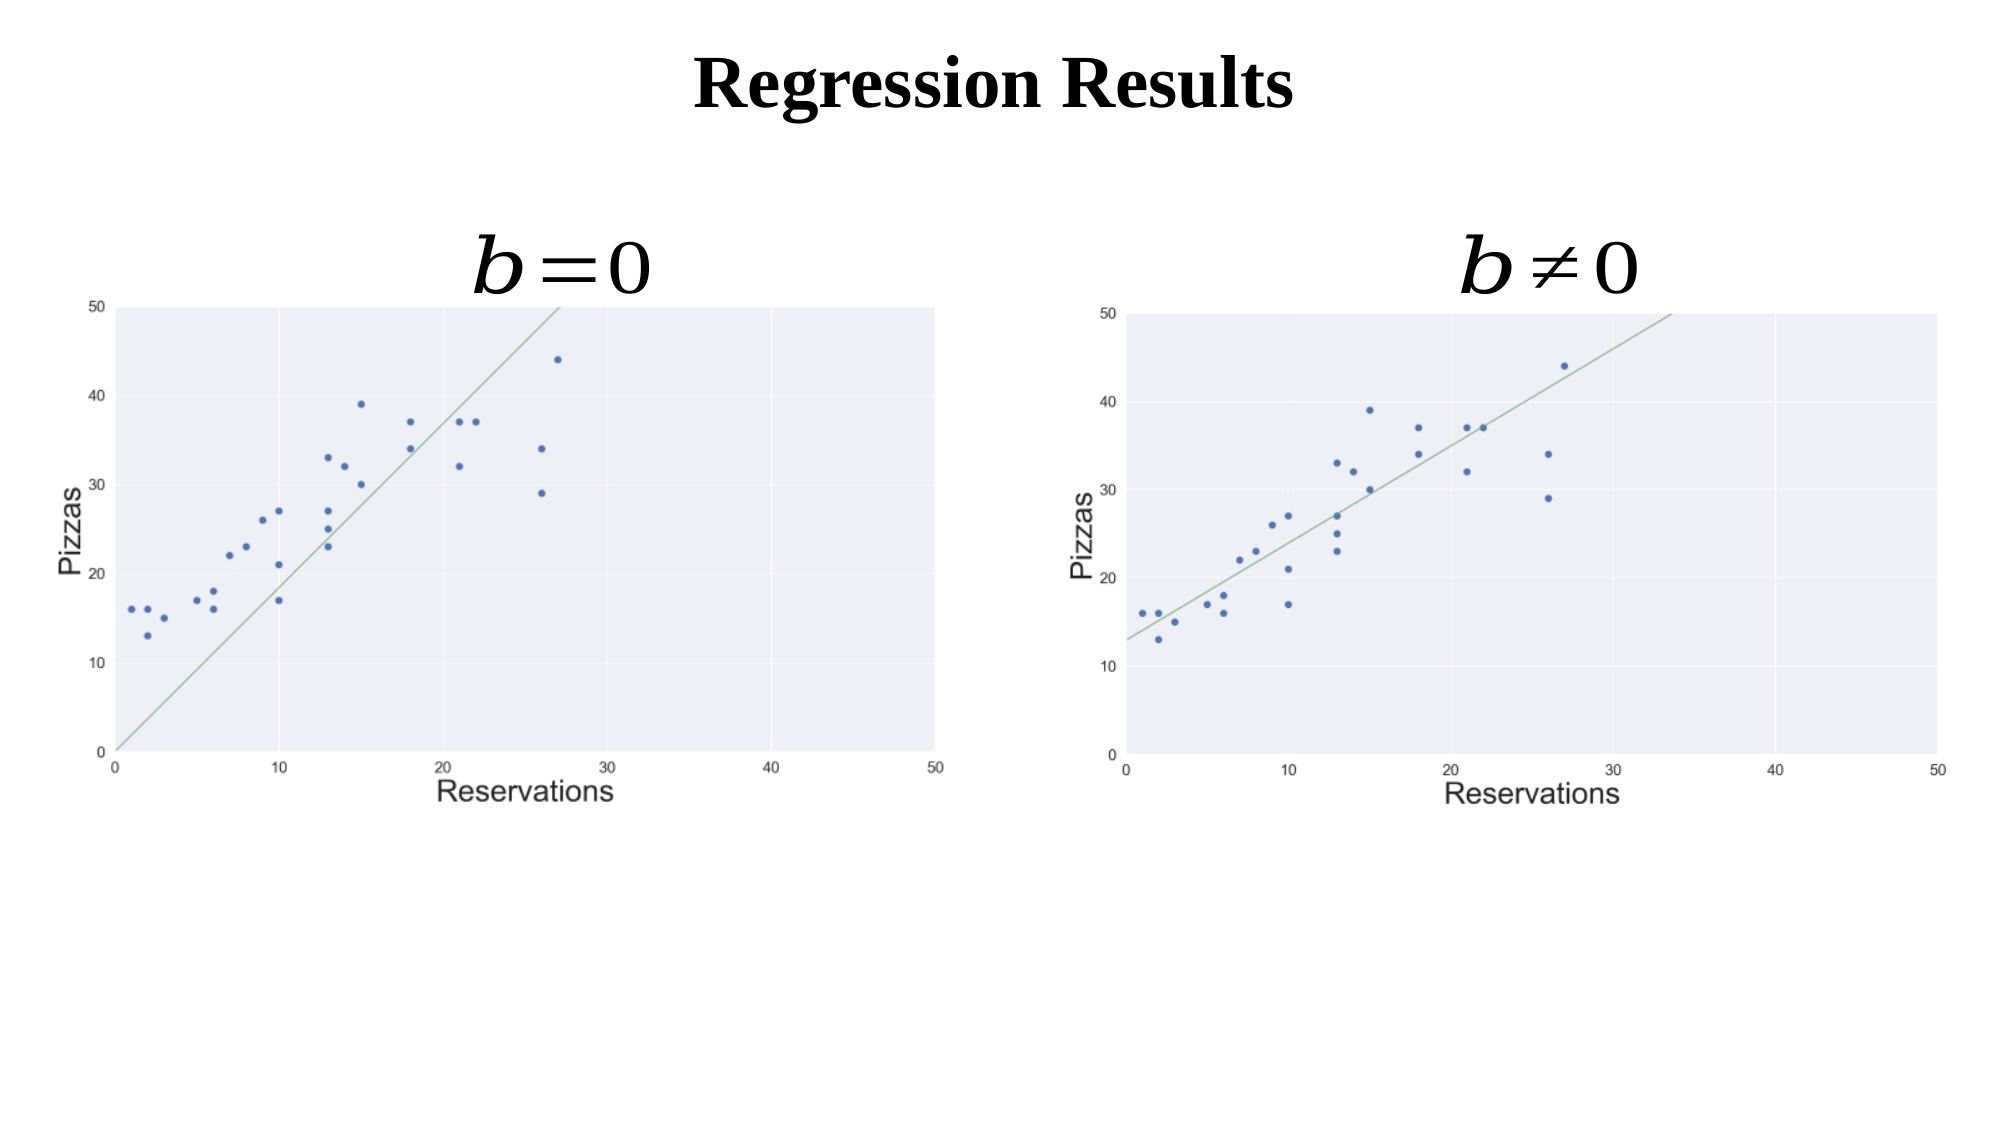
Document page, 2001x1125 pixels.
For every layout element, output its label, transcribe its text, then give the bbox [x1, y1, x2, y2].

picture [47, 286, 957, 814]
picture [1058, 299, 1951, 814]
title Regression Results [678, 24, 1319, 142]
